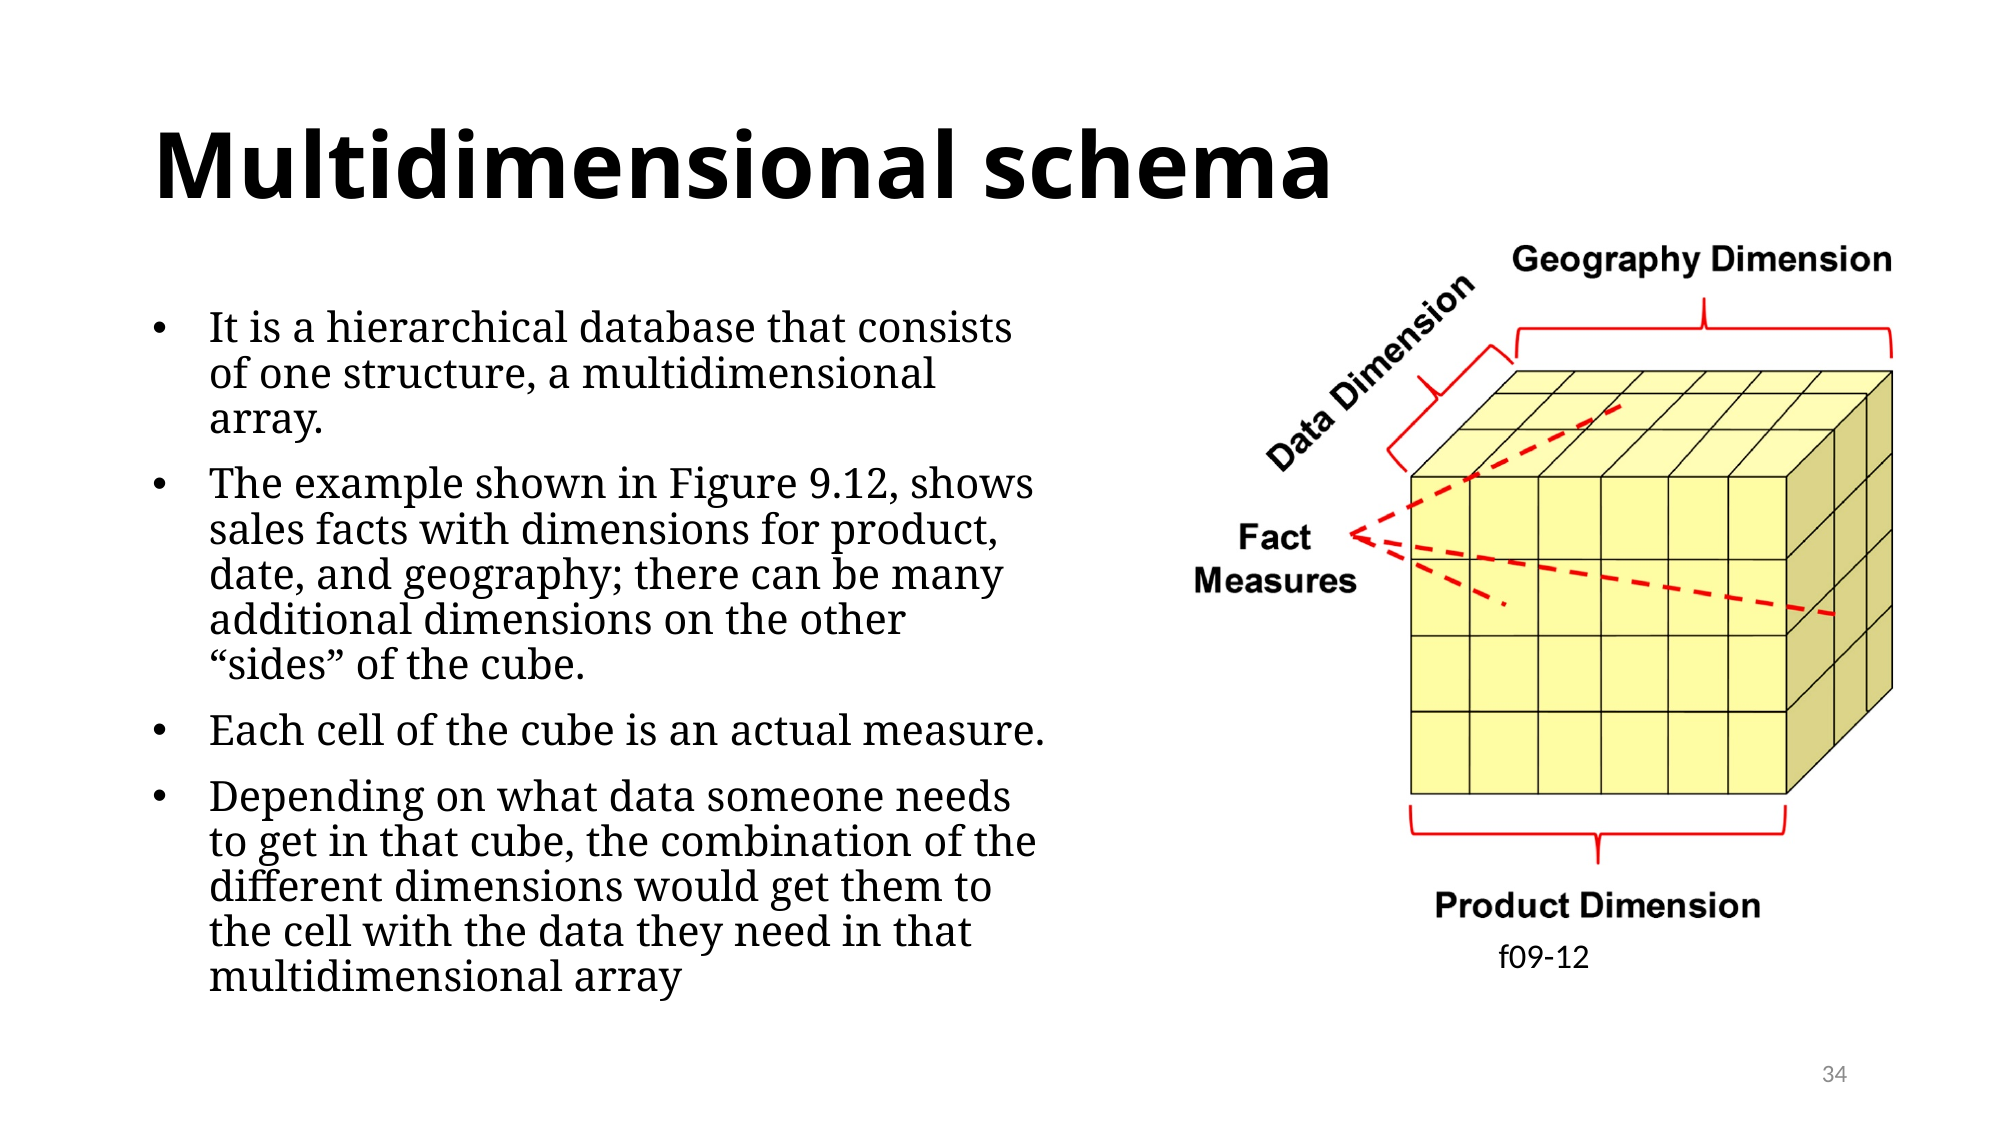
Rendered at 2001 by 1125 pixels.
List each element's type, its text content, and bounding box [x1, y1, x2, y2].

list It is a hierarchical database that consists of one structure, a multidimensional array. The example shown in Figure 9.12, shows sales facts with dimensions for product, date, and geography; there can be many additional dimensions on the other “sides” of the cube. Each cell of the cube is an actual measure. Depending on what data someone needs to get in that cube, the combination of the different dimensions would get them to the cell with the data they need in that multidimensional array [137, 299, 1065, 1014]
title Multidimensional schema [137, 59, 1863, 278]
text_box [1192, 241, 1896, 983]
slide_number 34 [1412, 1042, 1863, 1103]
